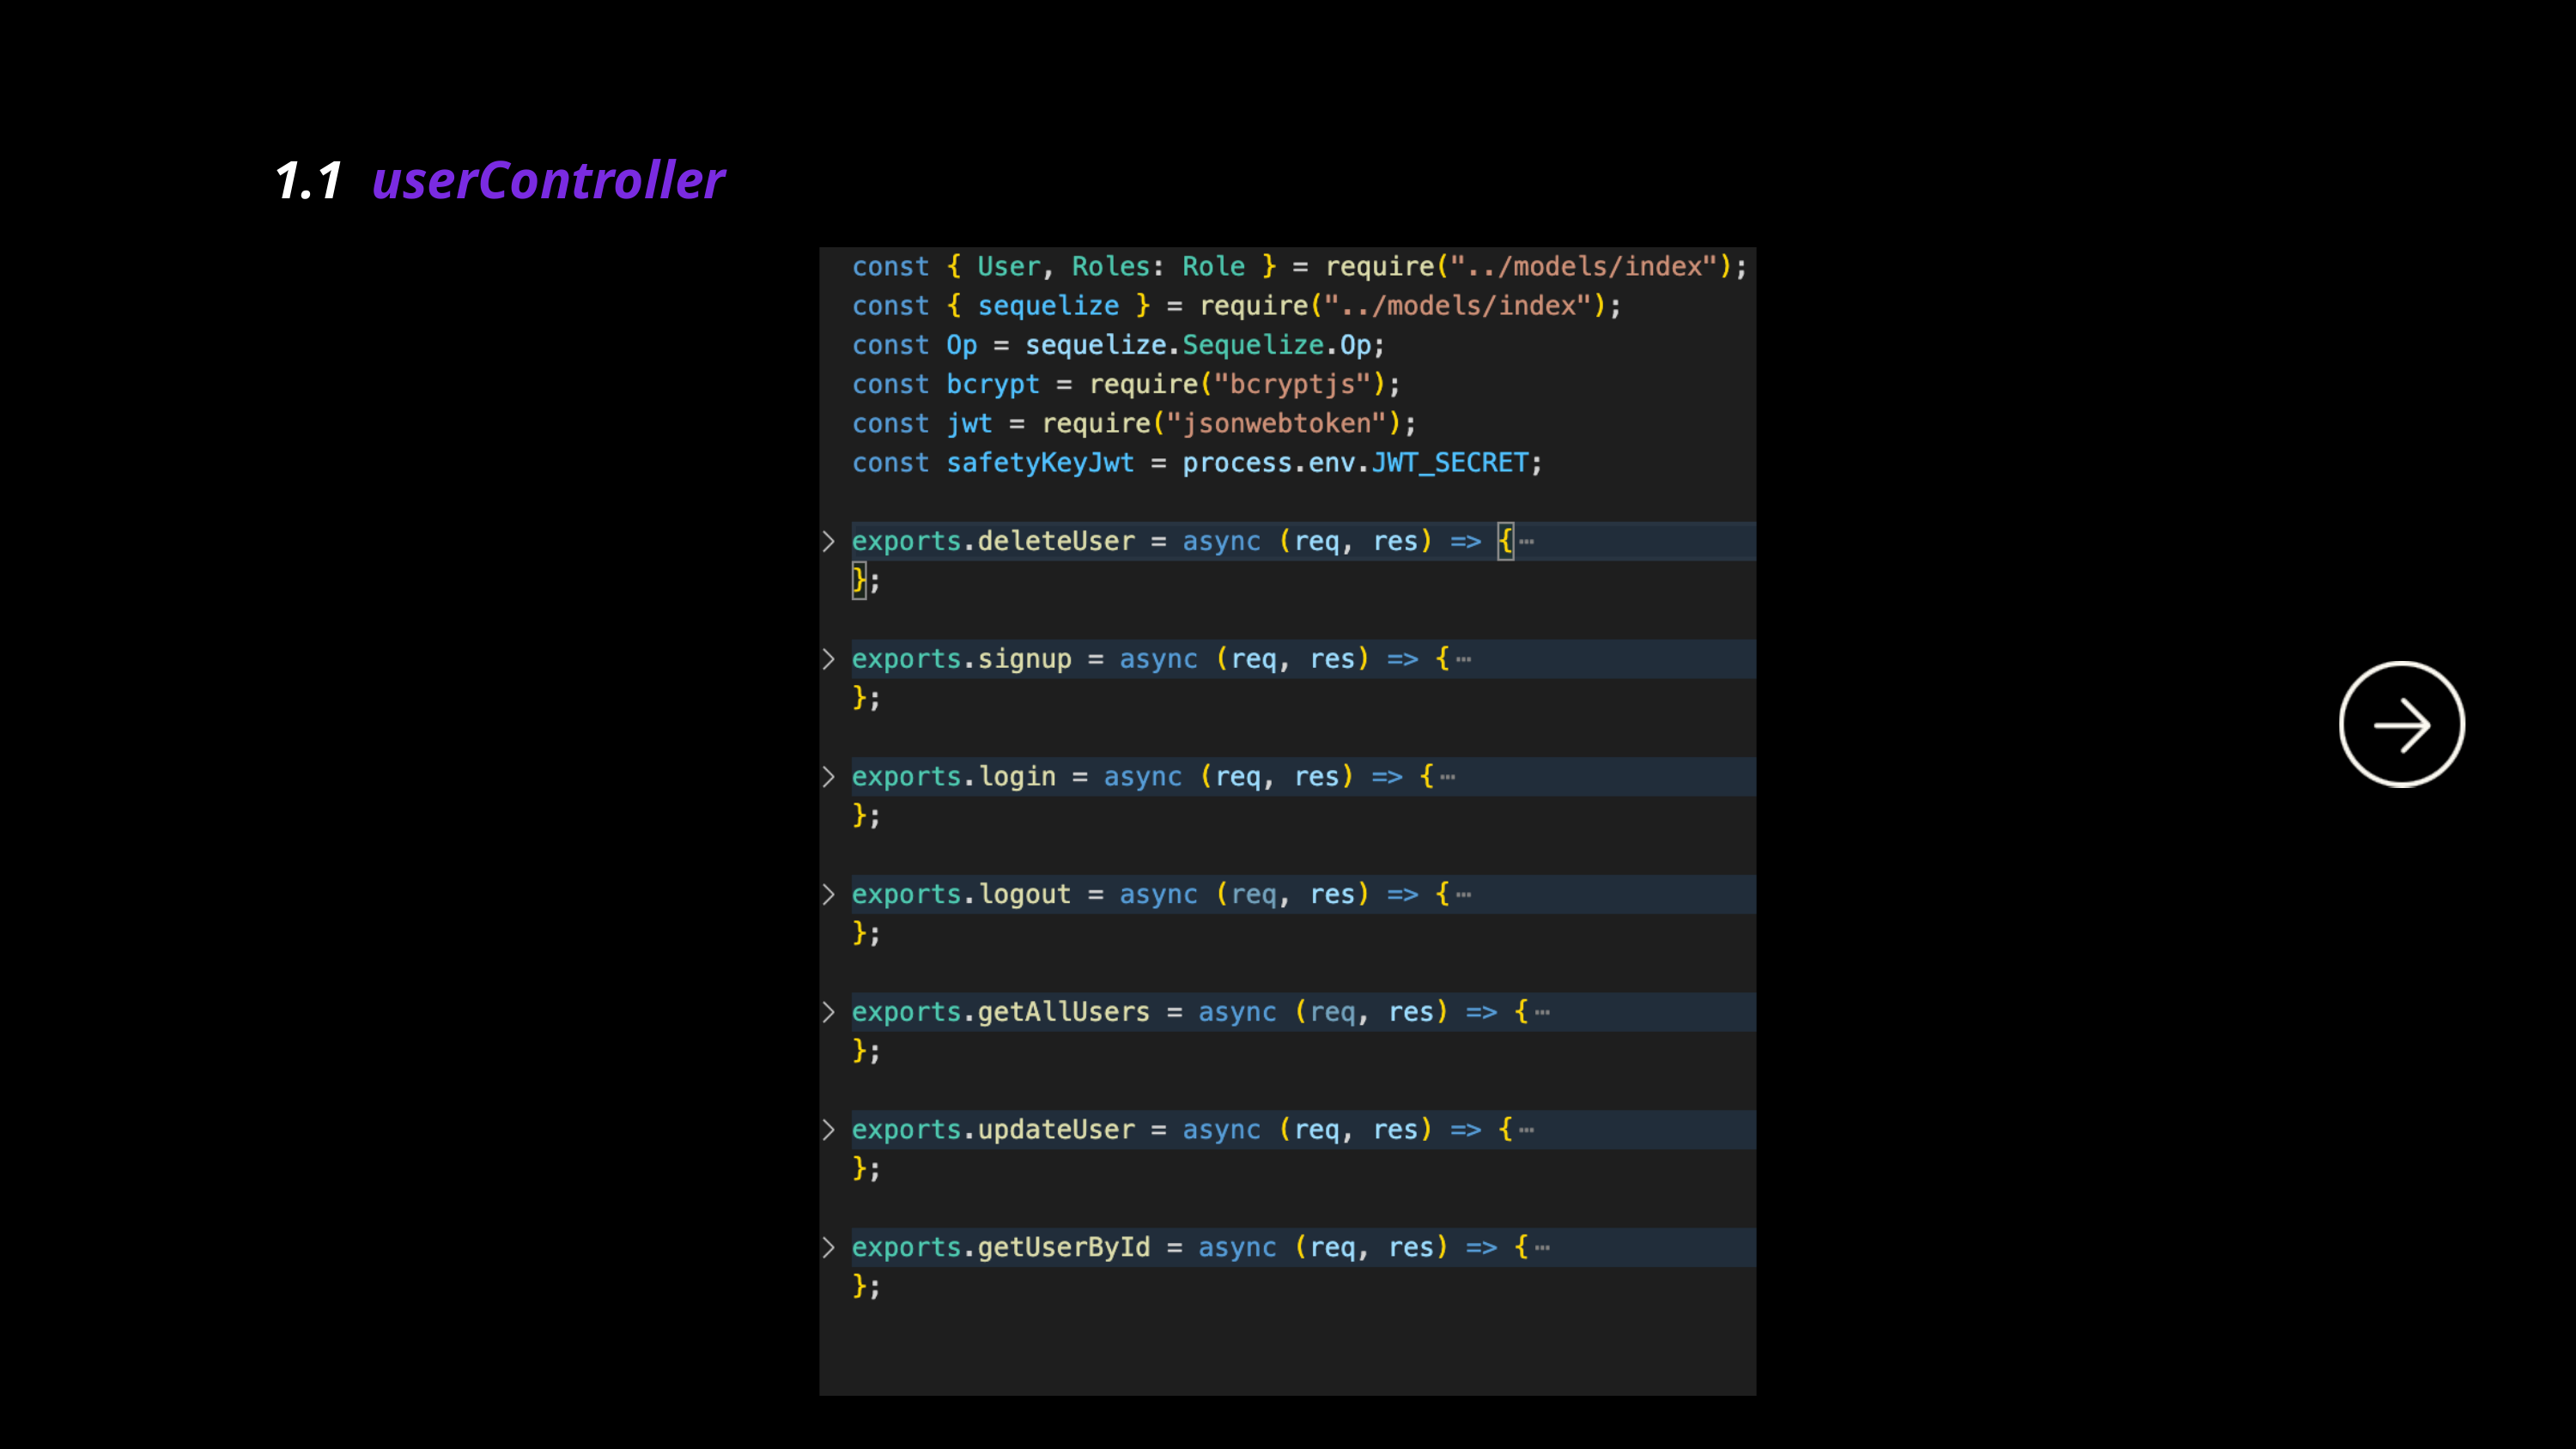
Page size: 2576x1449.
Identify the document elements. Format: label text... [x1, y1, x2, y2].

text_box [2339, 661, 2466, 788]
text_box [819, 247, 1757, 1396]
text_box 1.1 userController [213, 136, 786, 282]
